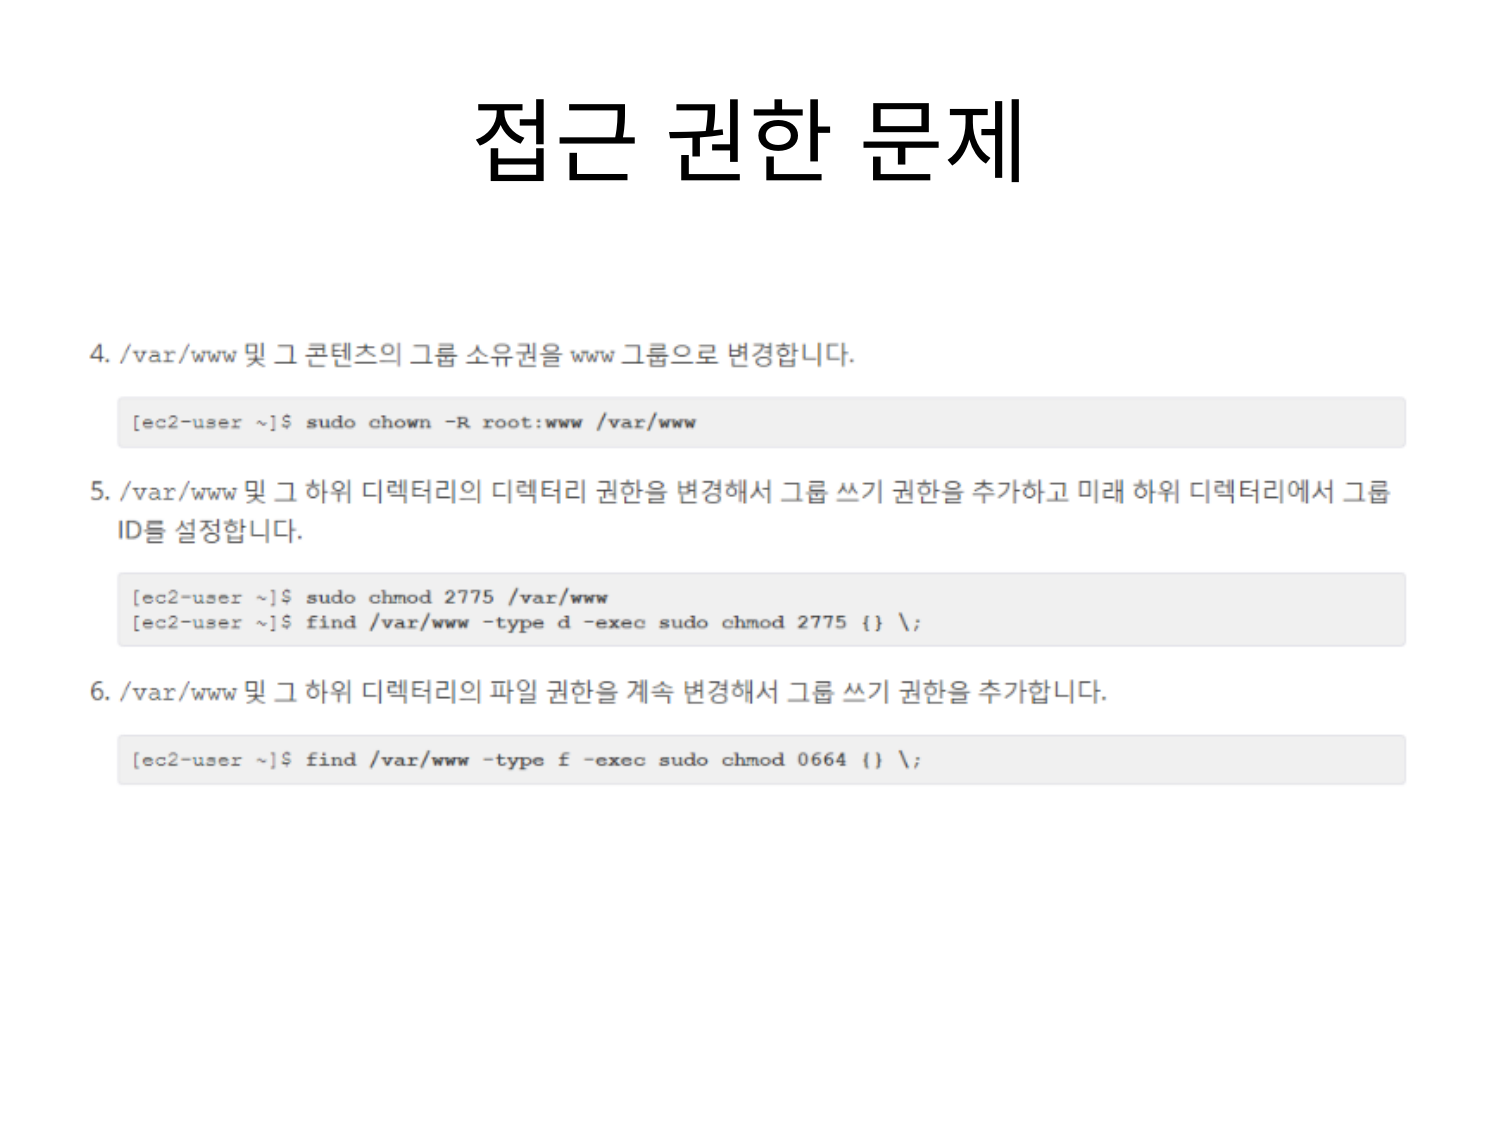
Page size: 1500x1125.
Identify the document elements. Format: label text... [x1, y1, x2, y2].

title 접근 권한 문제 [75, 45, 1425, 233]
picture [76, 326, 1422, 799]
